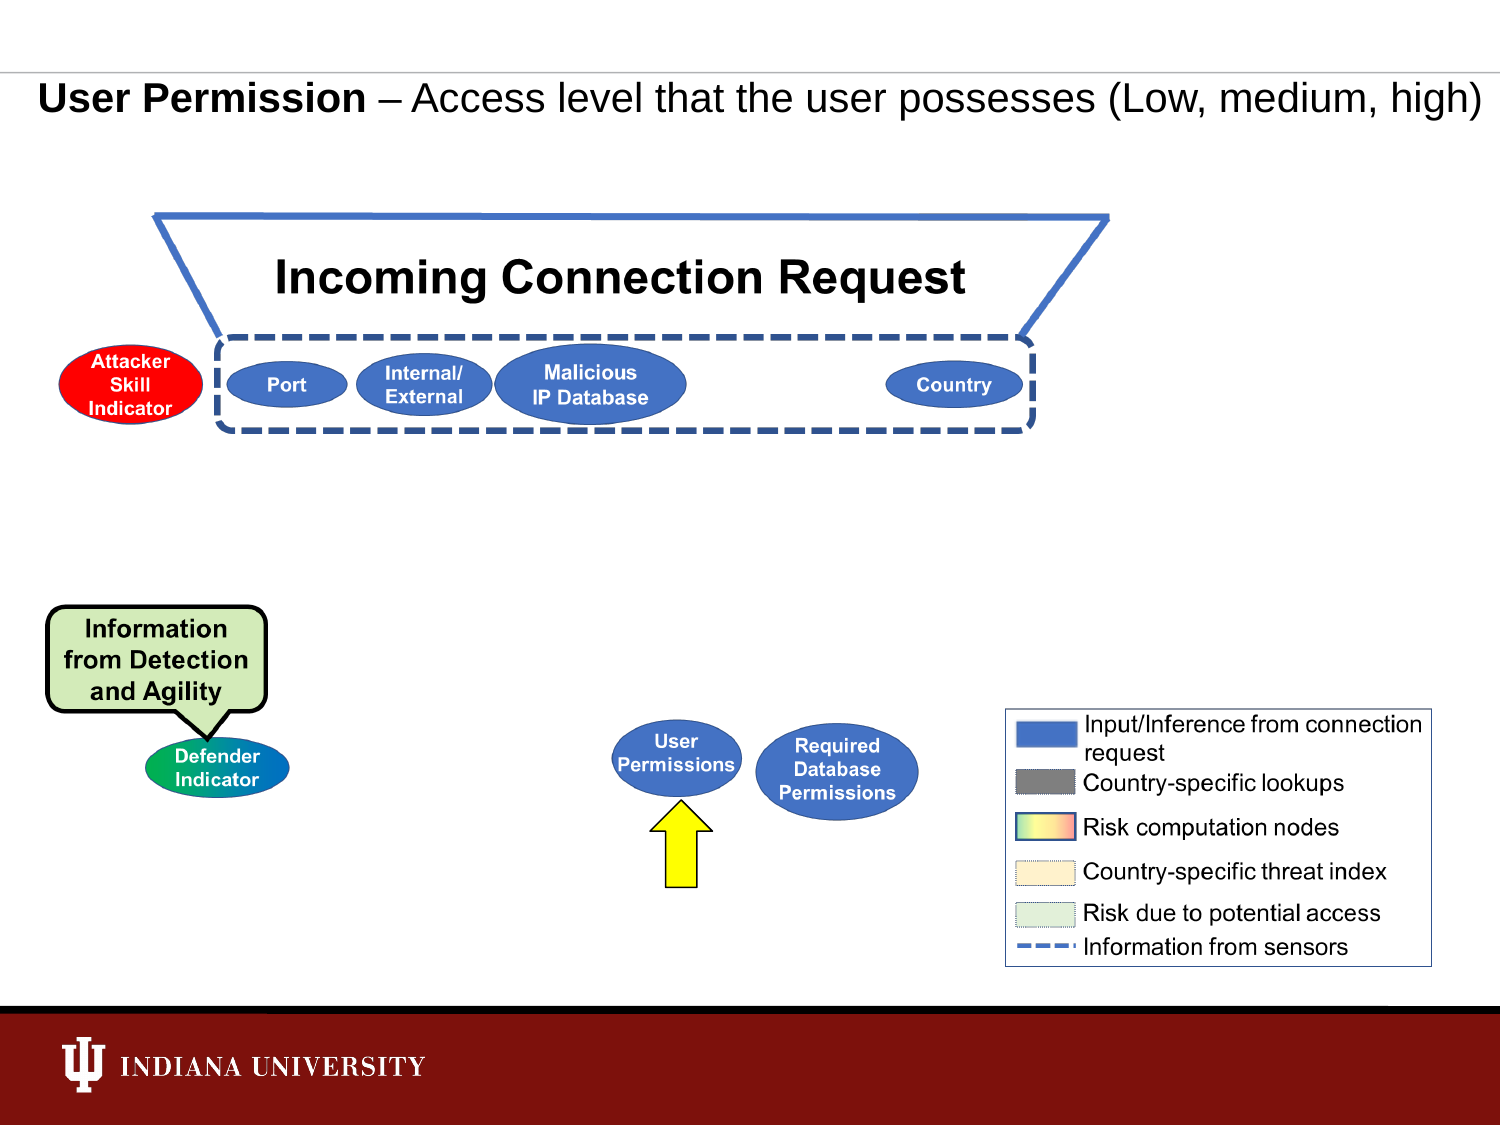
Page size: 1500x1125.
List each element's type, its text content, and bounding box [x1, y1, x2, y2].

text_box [44, 212, 1463, 976]
text_box User Permission – Access level that the user possesses (Low, medium, high) [22, 63, 1499, 129]
picture [62, 1037, 425, 1098]
